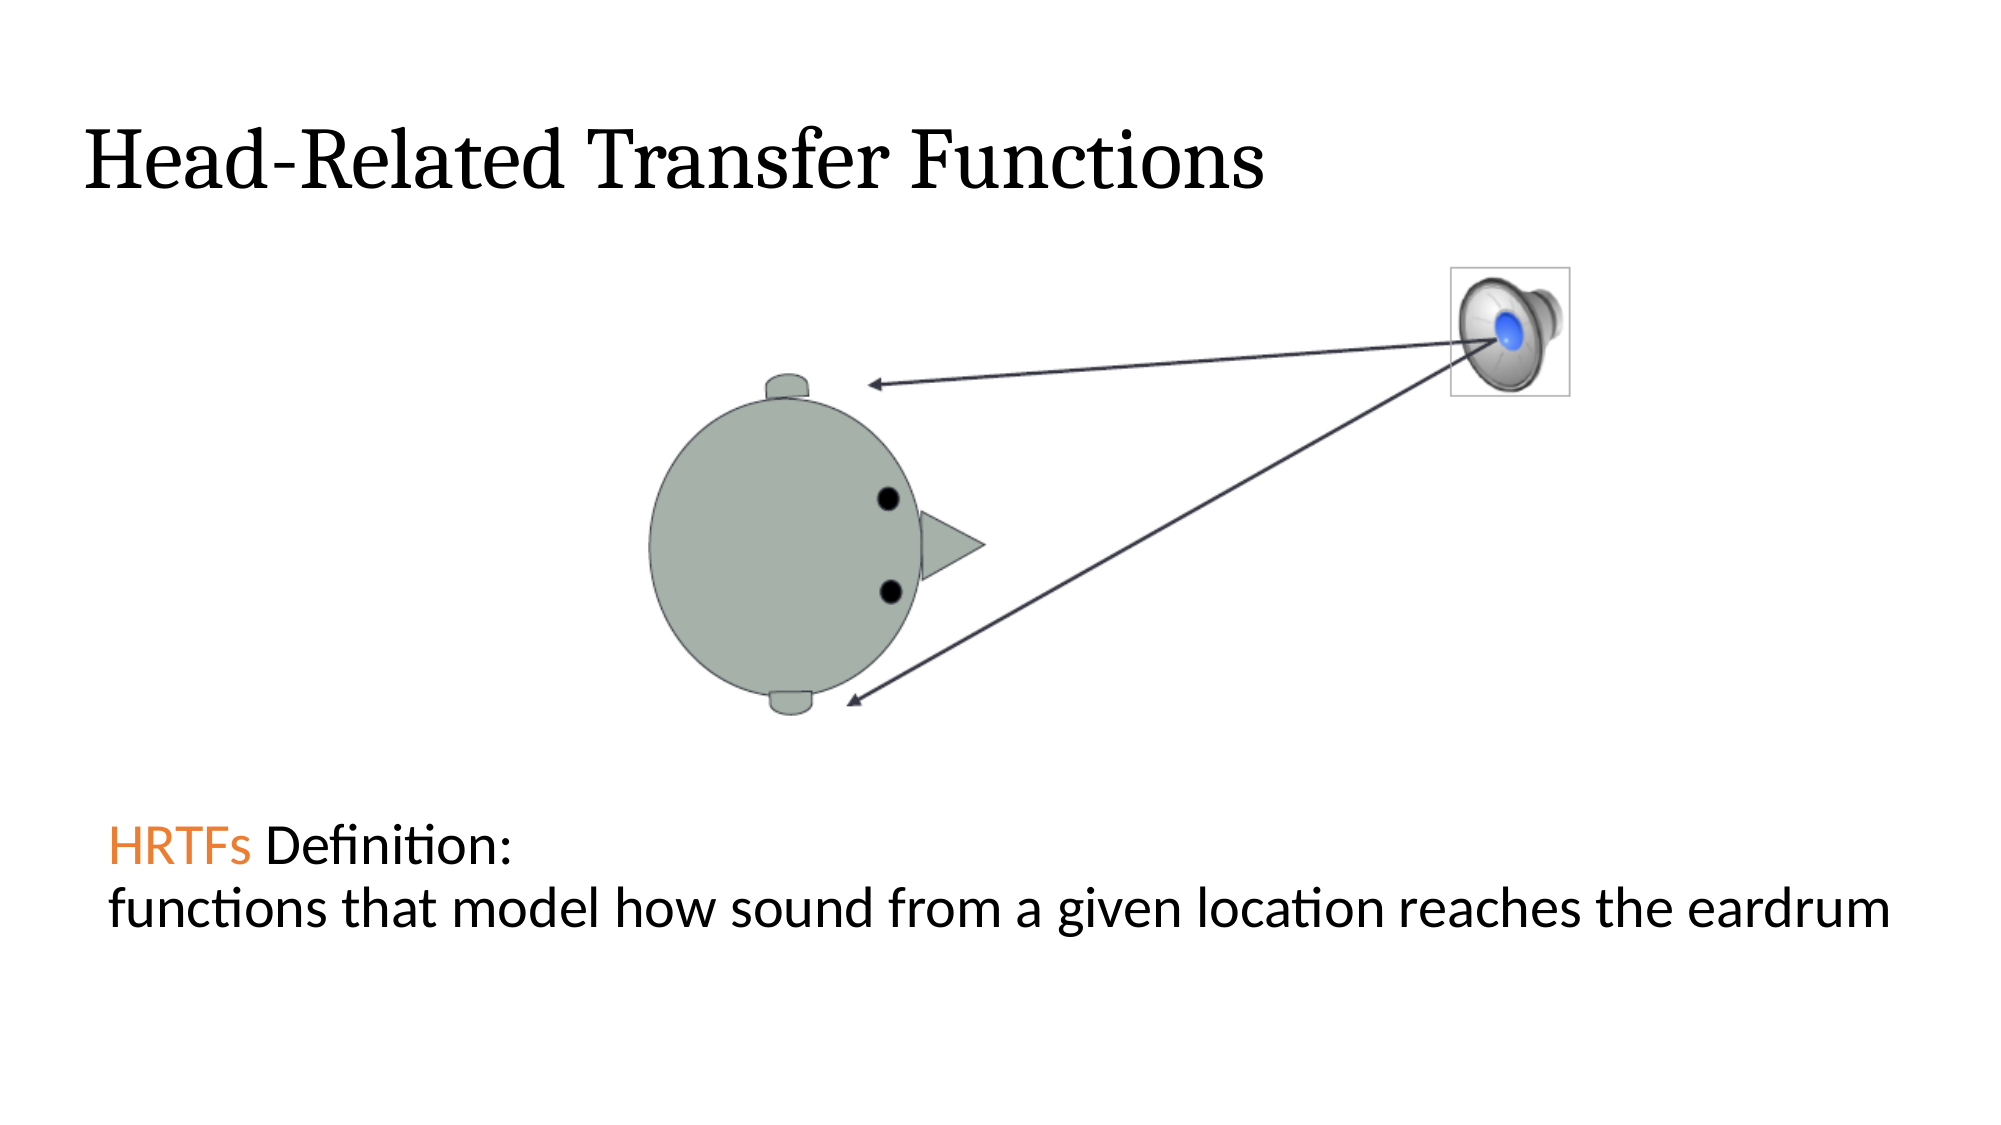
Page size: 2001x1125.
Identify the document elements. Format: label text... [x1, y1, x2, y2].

list HRTFs Definition: functions that model how sound from a given location reaches the eardrum [68, 799, 1932, 1000]
title Head-Related Transfer Functions [68, 97, 1932, 223]
picture [511, 236, 1663, 755]
